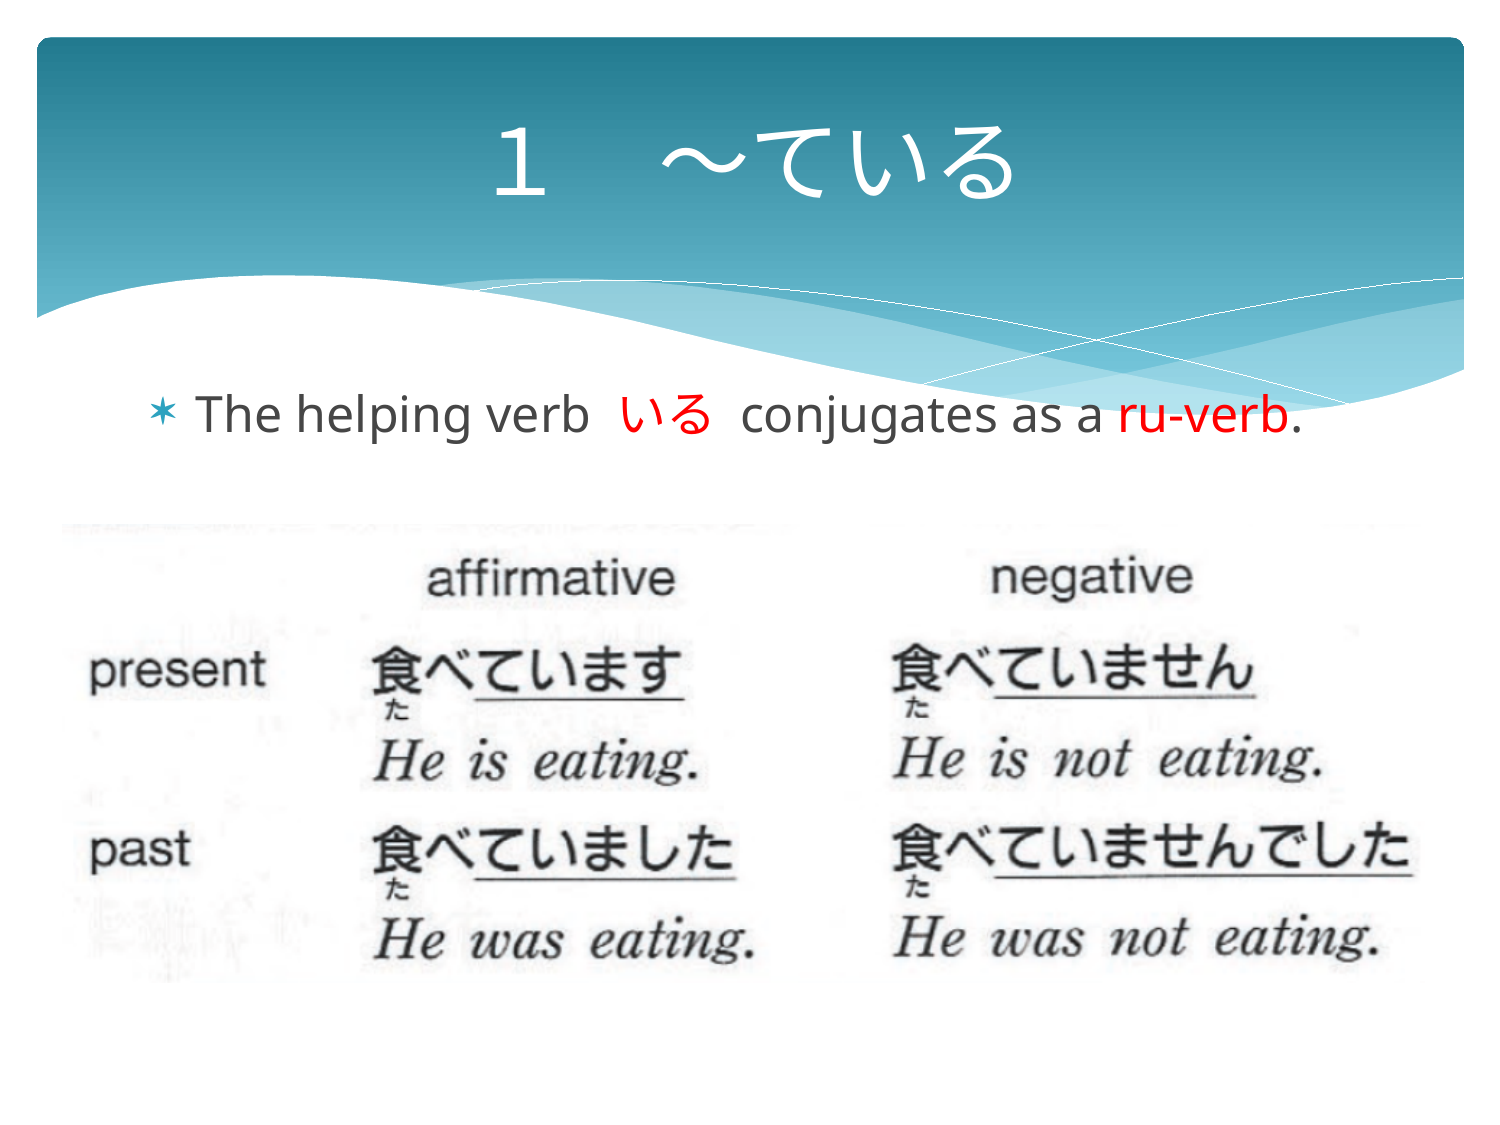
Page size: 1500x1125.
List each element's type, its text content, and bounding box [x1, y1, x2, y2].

list The helping verb いる conjugates as a ru-verb. [135, 375, 1352, 522]
picture [62, 524, 1425, 983]
title １ ～ている [75, 55, 1425, 261]
